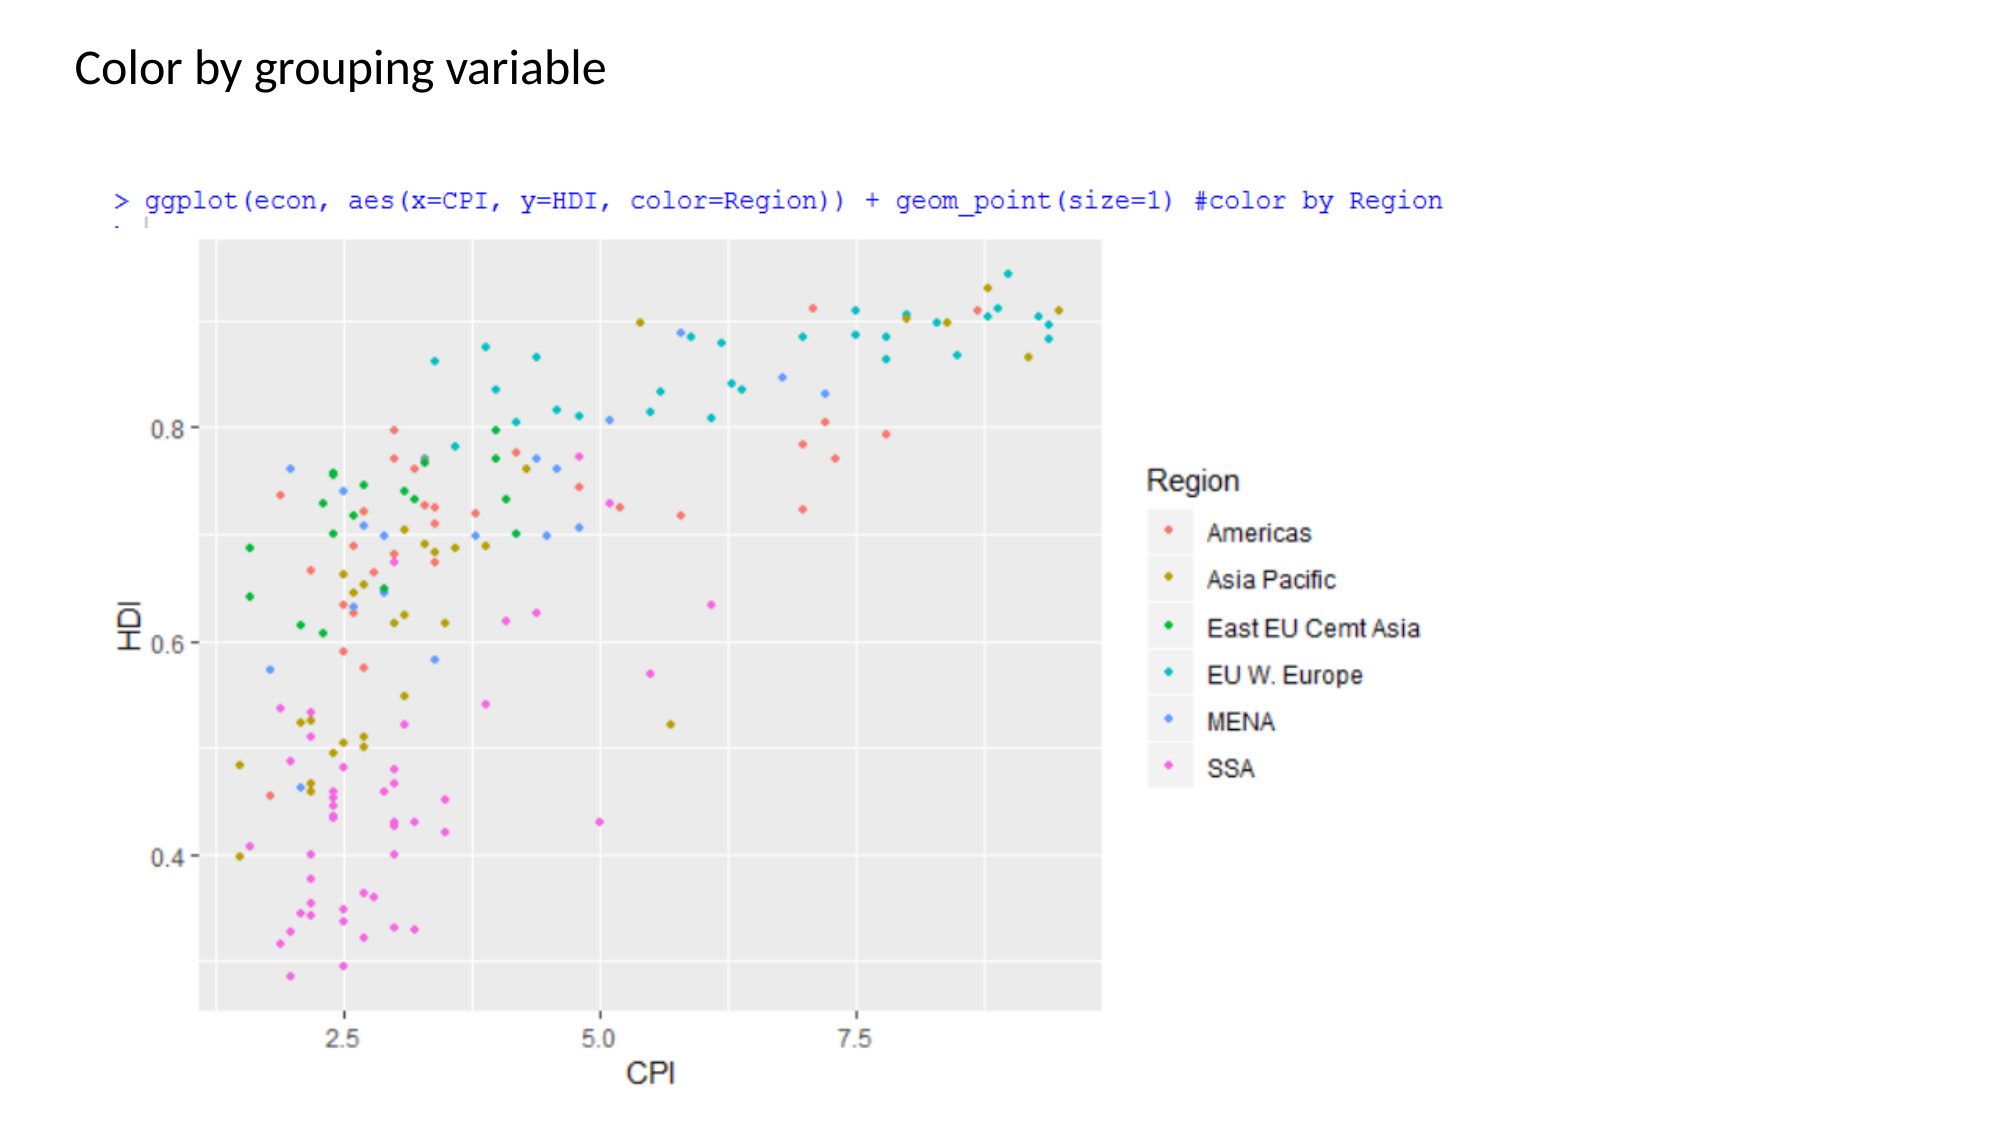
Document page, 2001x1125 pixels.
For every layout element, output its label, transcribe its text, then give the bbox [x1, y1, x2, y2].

picture [106, 188, 1467, 1095]
text_box Color by grouping variable [59, 27, 622, 103]
